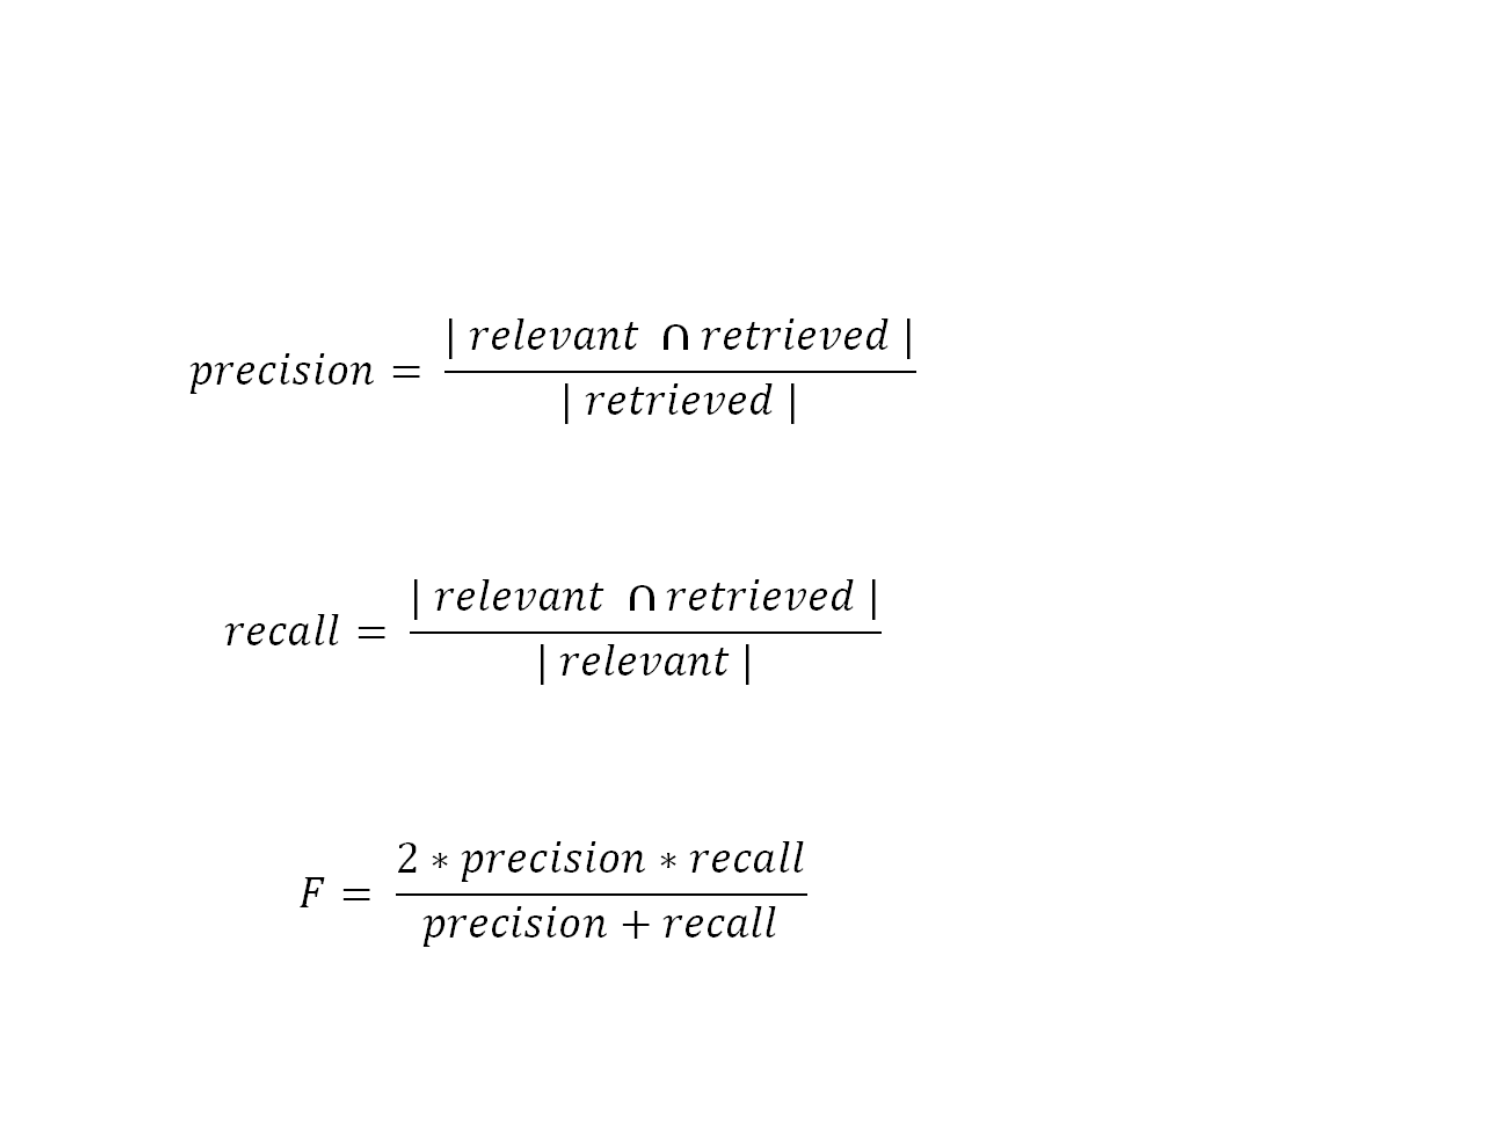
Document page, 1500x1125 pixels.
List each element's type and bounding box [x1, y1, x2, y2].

picture [159, 301, 940, 965]
